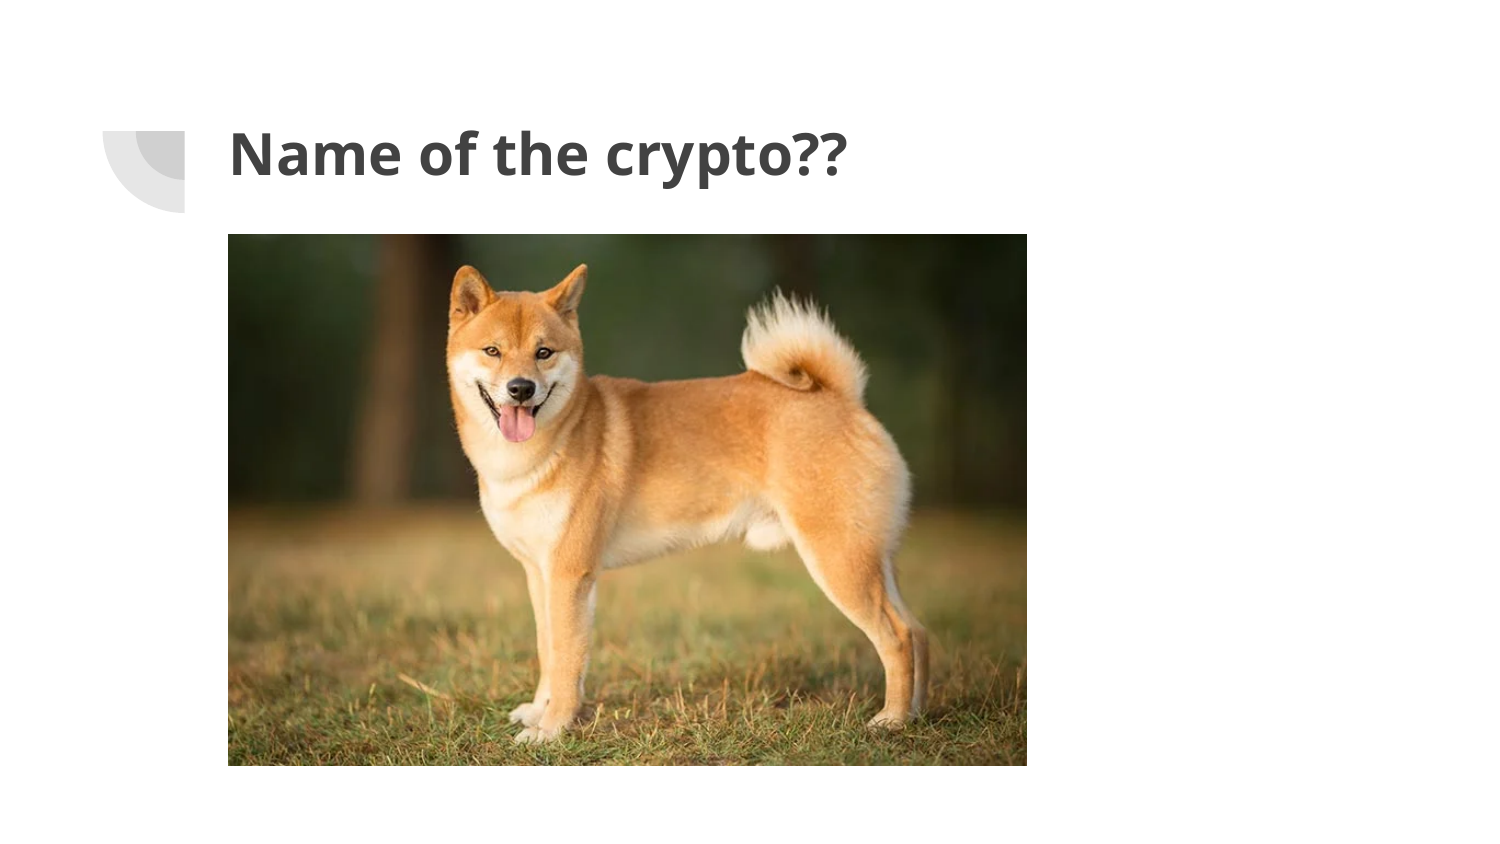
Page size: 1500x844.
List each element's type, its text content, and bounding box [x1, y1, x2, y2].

title Name of the crypto?? [213, 98, 1368, 263]
picture [228, 233, 1027, 766]
